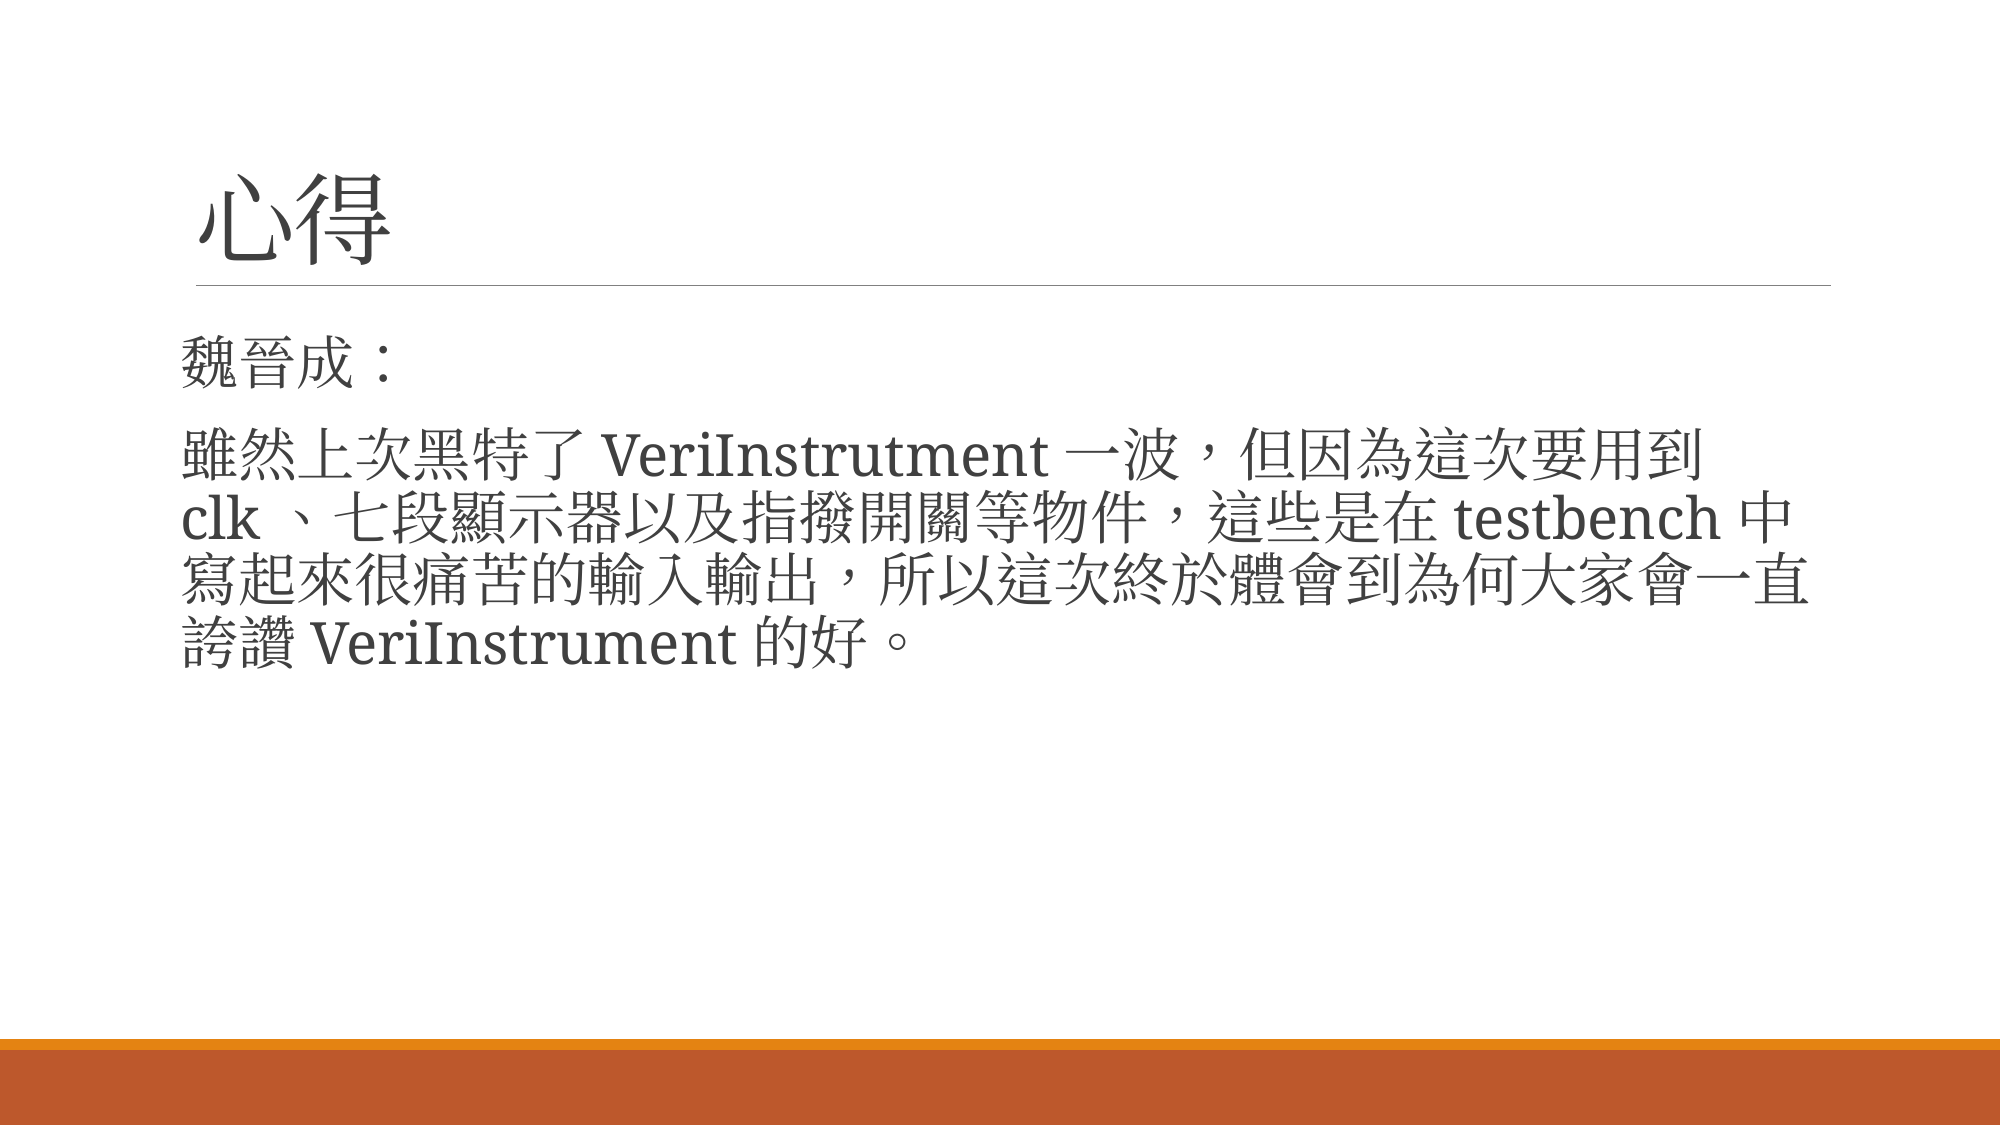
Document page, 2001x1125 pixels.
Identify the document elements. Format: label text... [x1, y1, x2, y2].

list 魏晉成： 雖然上次黑特了VeriInstrutment一波，但因為這次要用到clk、七段顯示器以及指撥開關等物件，這些是在testbench中寫起來很痛苦的輸入輸出，所以這次終於體會到為何大家會一直誇讚VeriInstrument的好。 [180, 326, 1830, 987]
title 心得 [180, 47, 1830, 285]
